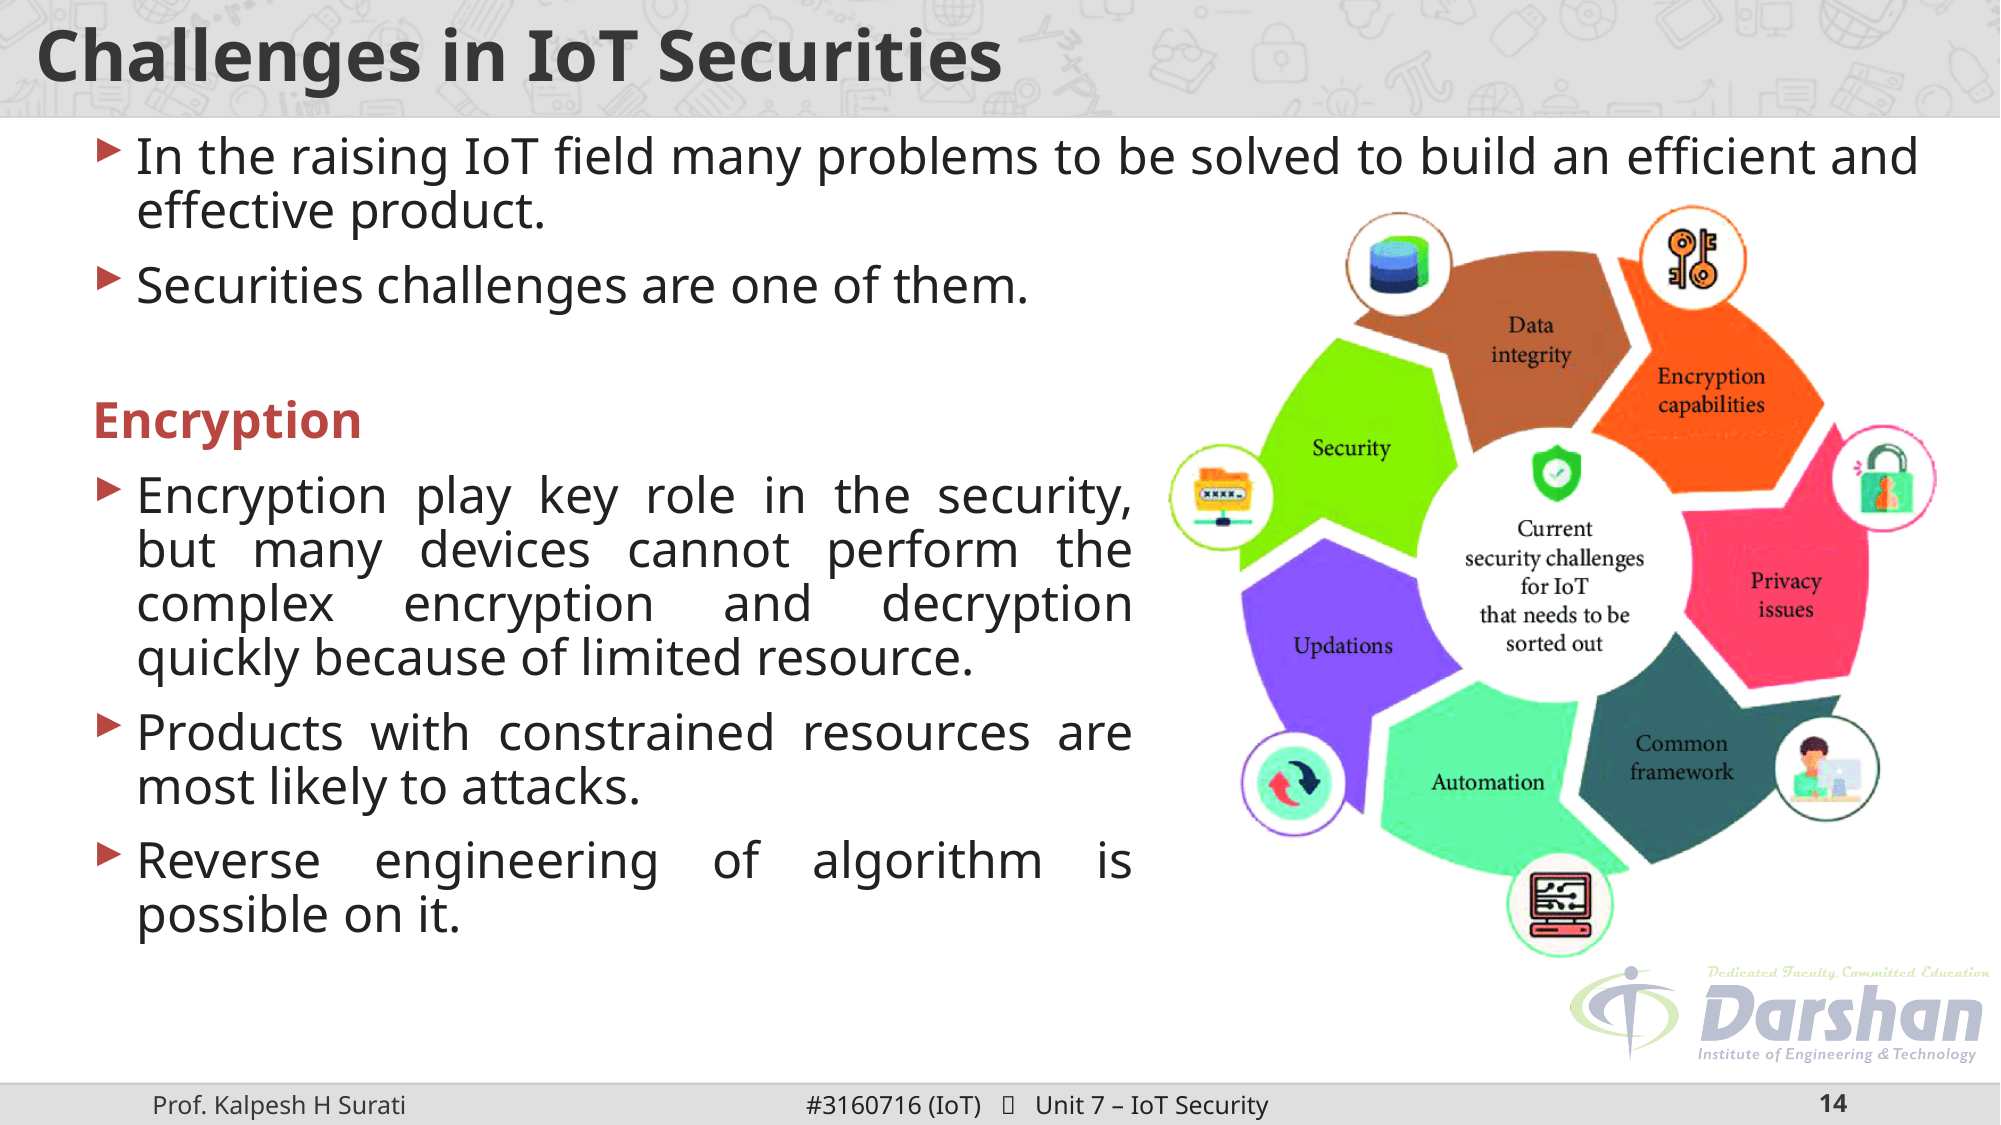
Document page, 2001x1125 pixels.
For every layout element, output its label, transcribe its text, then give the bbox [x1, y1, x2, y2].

picture [1167, 204, 1937, 959]
text_box In the raising IoT field many problems to be solved to build an efficient and effective product. Securities challenges are one of them. [77, 123, 1937, 343]
title Challenges in IoT Securities [0, 0, 2000, 117]
list Encryption Encryption play key role in the security, but many devices cannot perform the complex encryption and decryption quickly because of limited resource. Products with constrained resources are most likely to attacks. Reverse engineering of algorithm is possible on it. [77, 387, 1150, 924]
